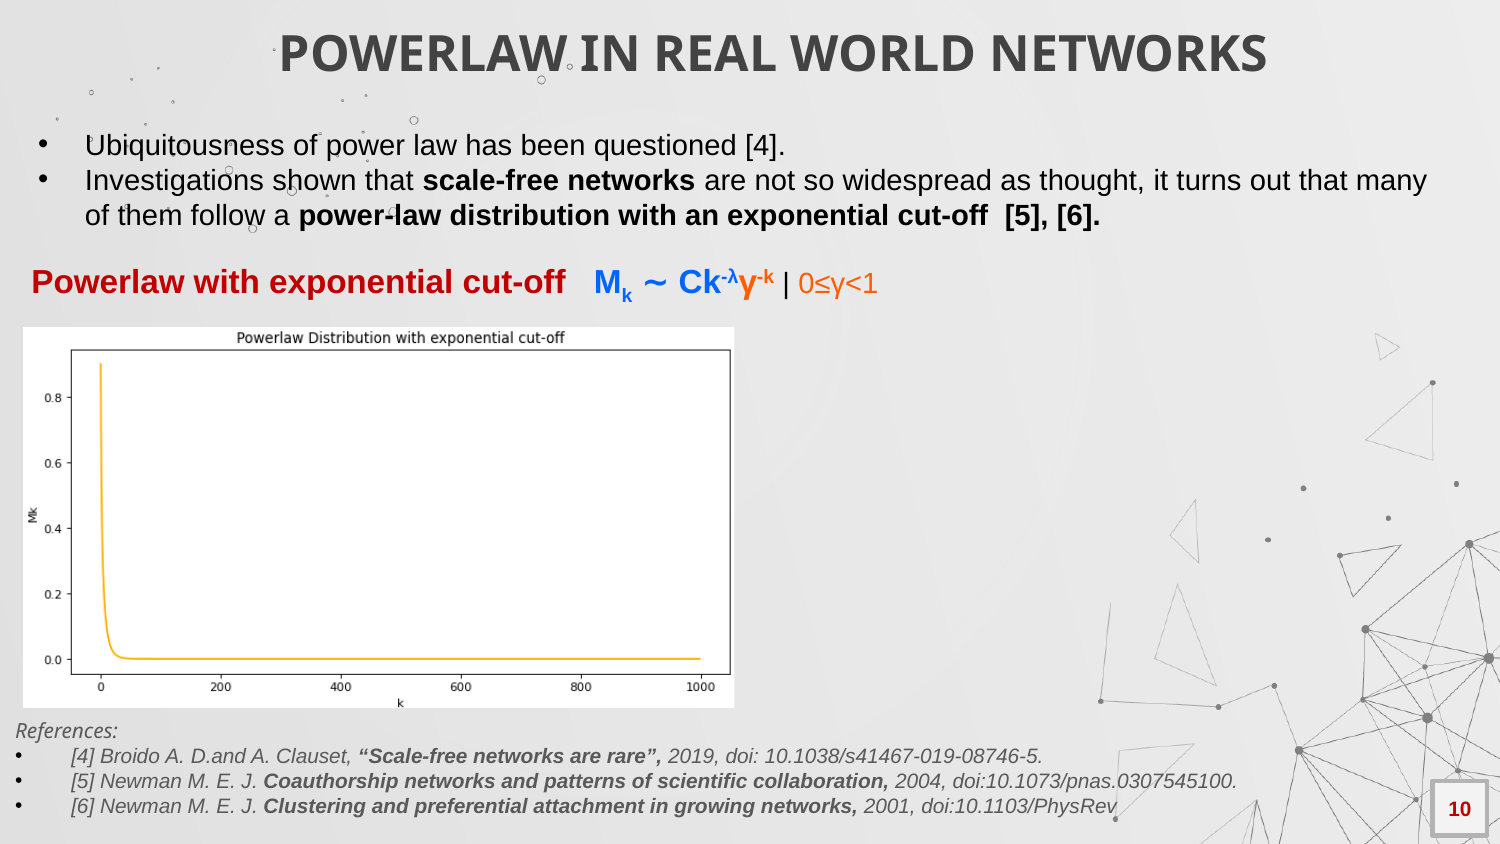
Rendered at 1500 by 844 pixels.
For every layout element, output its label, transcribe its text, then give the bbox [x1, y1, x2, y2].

text_box References: [4] Broido A. D.and A. Clauset, “Scale-free networks are rare”, 2019, doi: 10.1038/s41467-019-08746-5. [5] Newman M. E. J. Coauthorship networks and patterns of scientific collaboration, 2004, doi:10.1073/pnas.0307545100. [6] Newman M. E. J. Clustering and preferential attachment in growing networks, 2001, doi:10.1103/PhysRev [0, 710, 1500, 844]
text_box Powerlaw with exponential cut-off Mk ∼ Ck-λγ-k | 0≤γ<1​ [16, 253, 1037, 314]
text_box POWERLAW IN REAL WORLD NETWORKS [163, 6, 1384, 105]
picture [0, 0, 1500, 710]
text_box Ubiquitousness of power law has been questioned [4]. Investigations shown that scale-free networks are not so widespread as thought, it turns out that many of them follow a power-law distribution with an exponential cut-off [5], [6]. [23, 118, 1445, 239]
